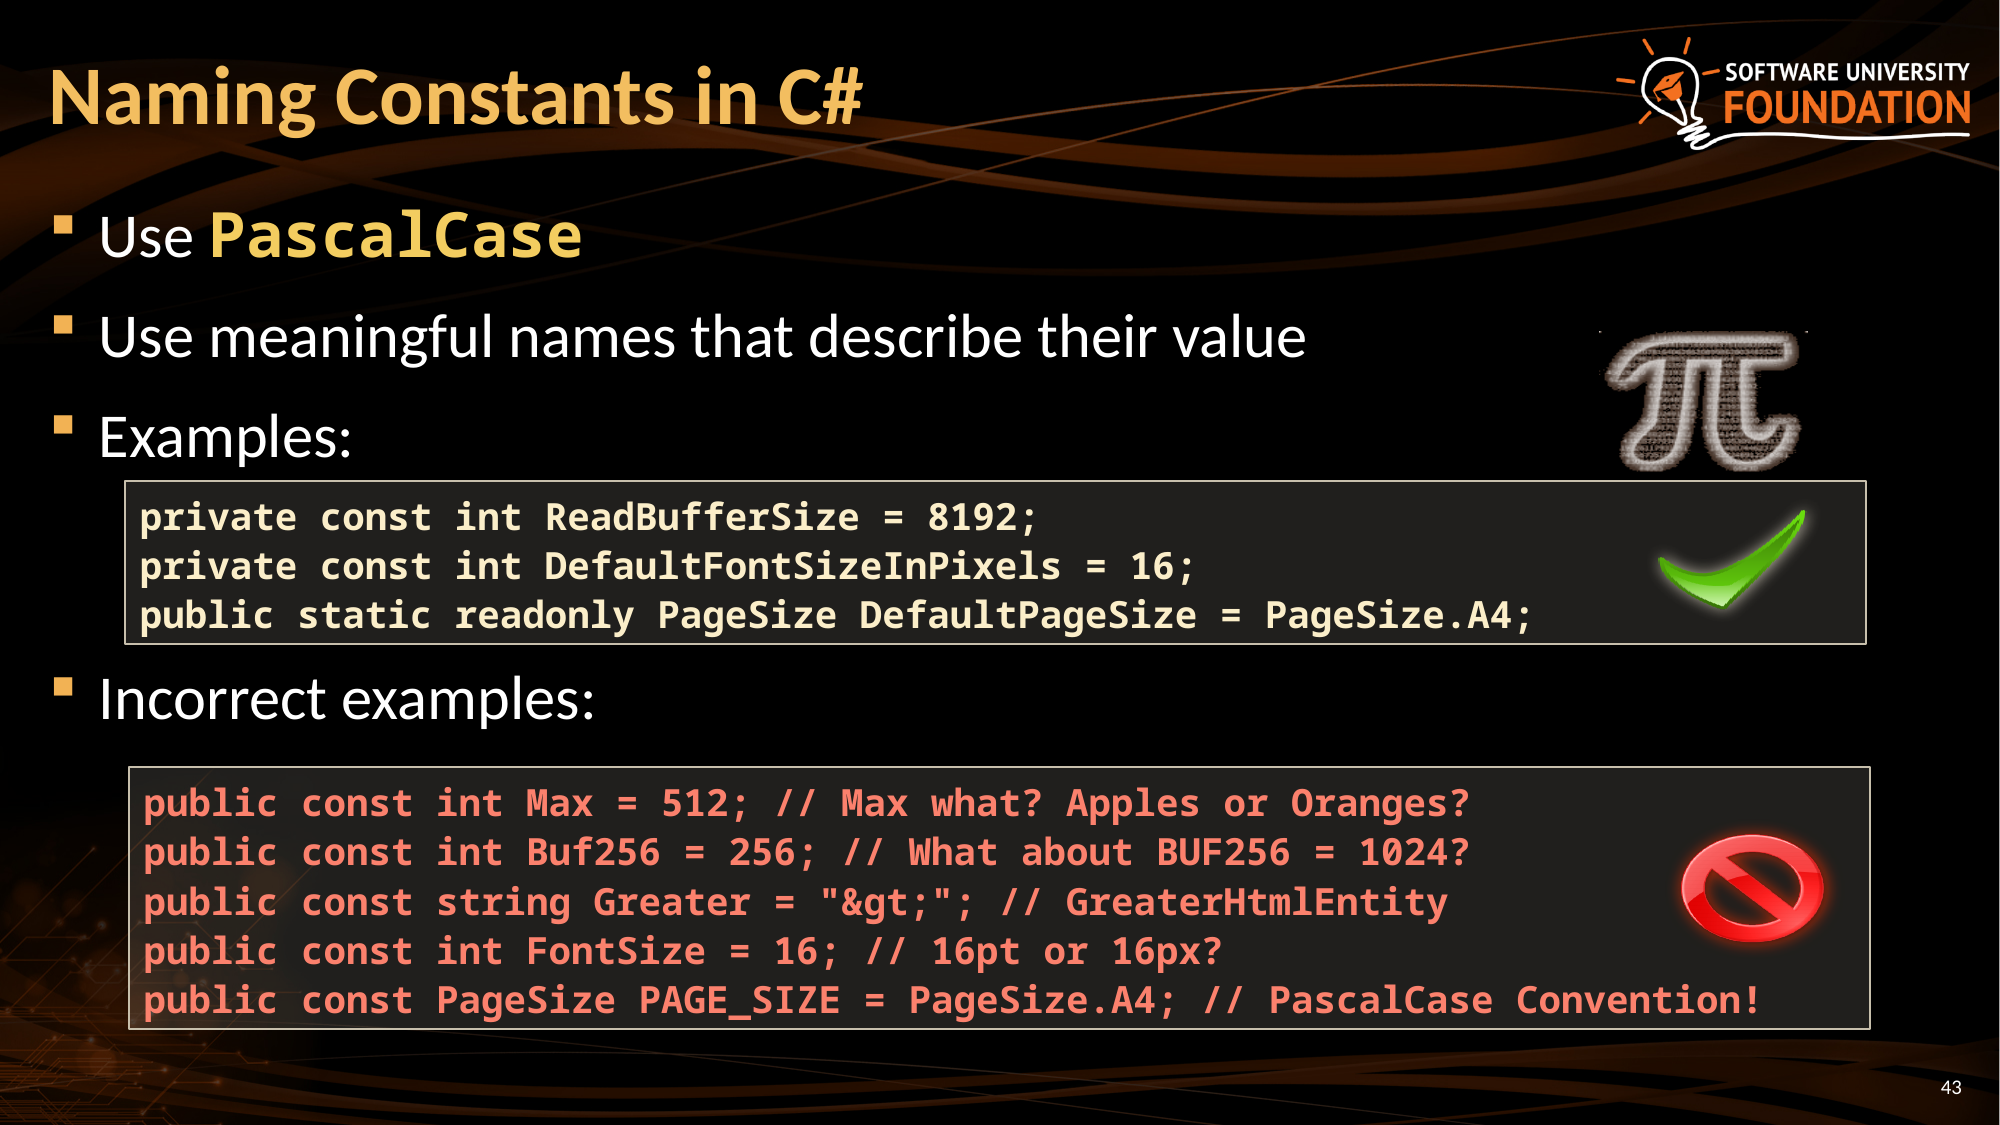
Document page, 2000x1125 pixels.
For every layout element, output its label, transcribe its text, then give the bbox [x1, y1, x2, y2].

title Naming Constants in C# [30, 6, 1602, 189]
text_box public const int Max = 512; // Max what? Apples or Oranges? public const int Buf256 = 256; // What about BUF256 = 1024? public const string Greater = "&gt;"; // GreaterHtmlEntity public const int FontSize = 16; // 16pt or 16px? public const PageSize PAGE_SIZE = PageSize.A4; // PascalCase Convention! [128, 766, 1871, 1029]
picture [0, 0, 2000, 1125]
text_box private const int ReadBufferSize = 8192; private const int DefaultFontSizeInPixels = 16; public static readonly PageSize DefaultPageSize = PageSize.A4; [124, 480, 1867, 644]
list Use PascalCase Use meaningful names that describe their value Examples: Incorrect examples: [31, 188, 1968, 1103]
